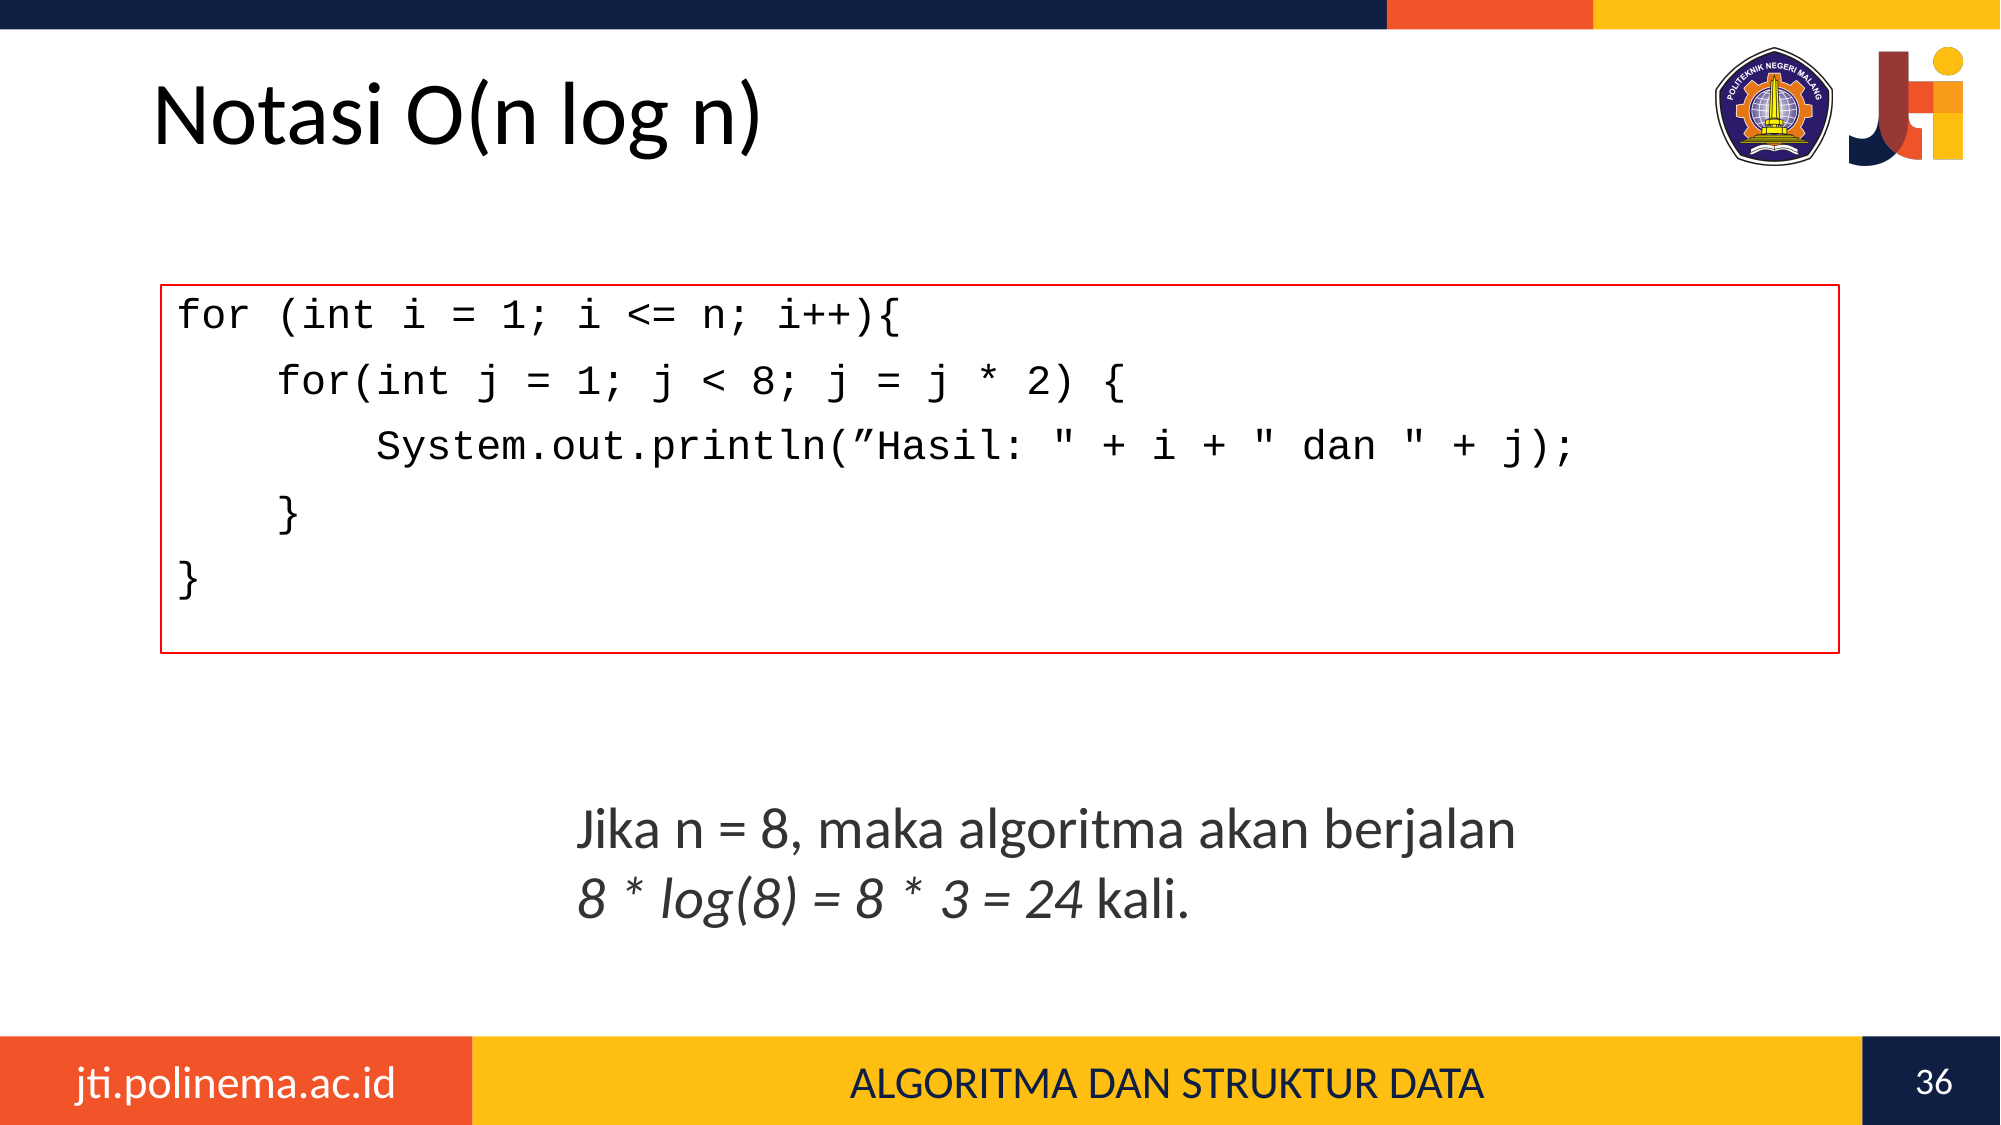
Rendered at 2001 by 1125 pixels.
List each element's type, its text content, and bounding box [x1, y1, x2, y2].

text_box Jika n = 8, maka algoritma akan berjalan 8 * log(8) = 8 * 3 = 24 kali. [561, 782, 1544, 938]
picture [1849, 47, 1963, 166]
list for (int i = 1; i <= n; i++){ for(int j = 1; j < 8; j = j * 2) { System.out.println(”Hasil: " + i + " dan " + j); } } [161, 284, 1839, 653]
slide_number 36 [1888, 1049, 1980, 1110]
picture [1715, 47, 1833, 166]
title Notasi O(n log n) [137, 59, 1673, 172]
